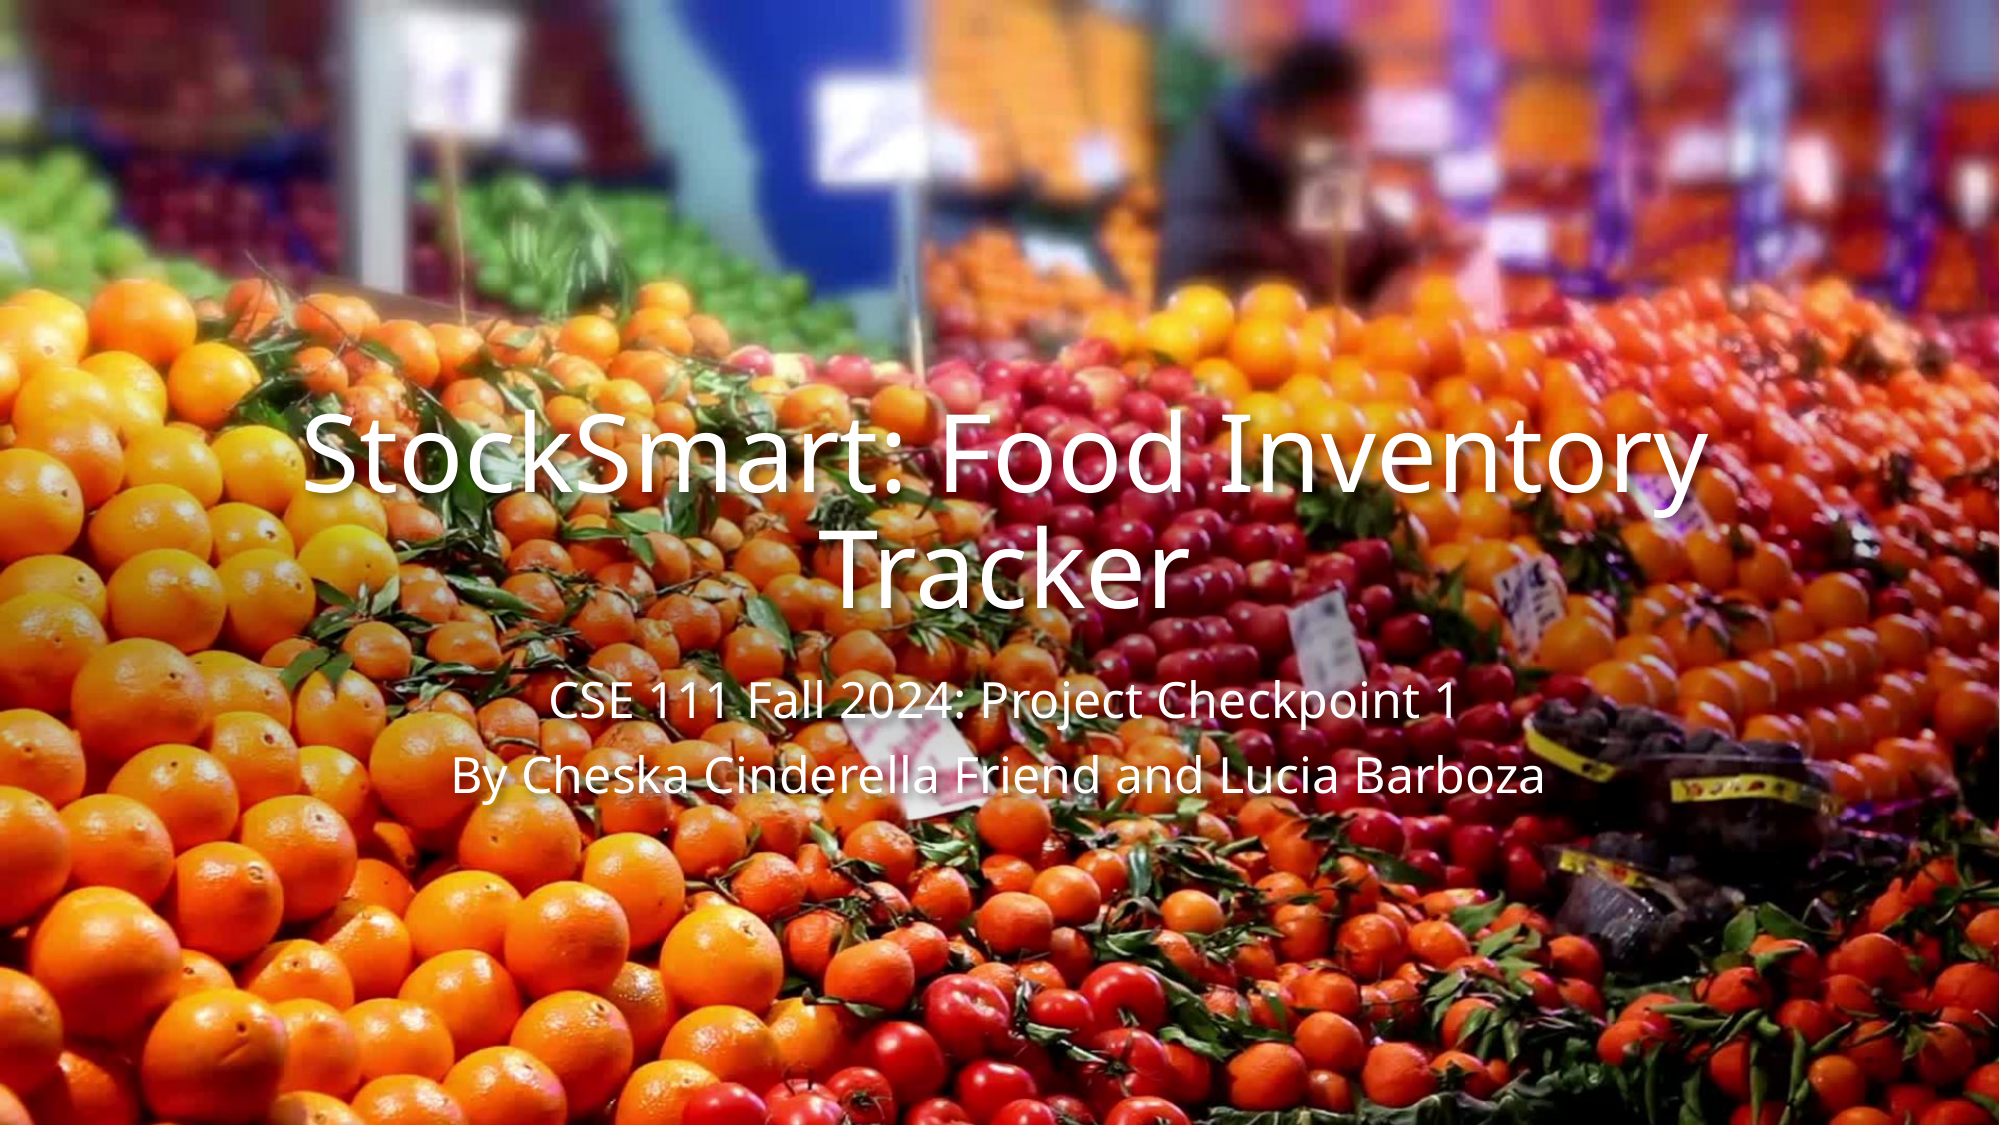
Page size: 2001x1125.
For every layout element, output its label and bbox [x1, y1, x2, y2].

text_box [0, 0, 2000, 1125]
